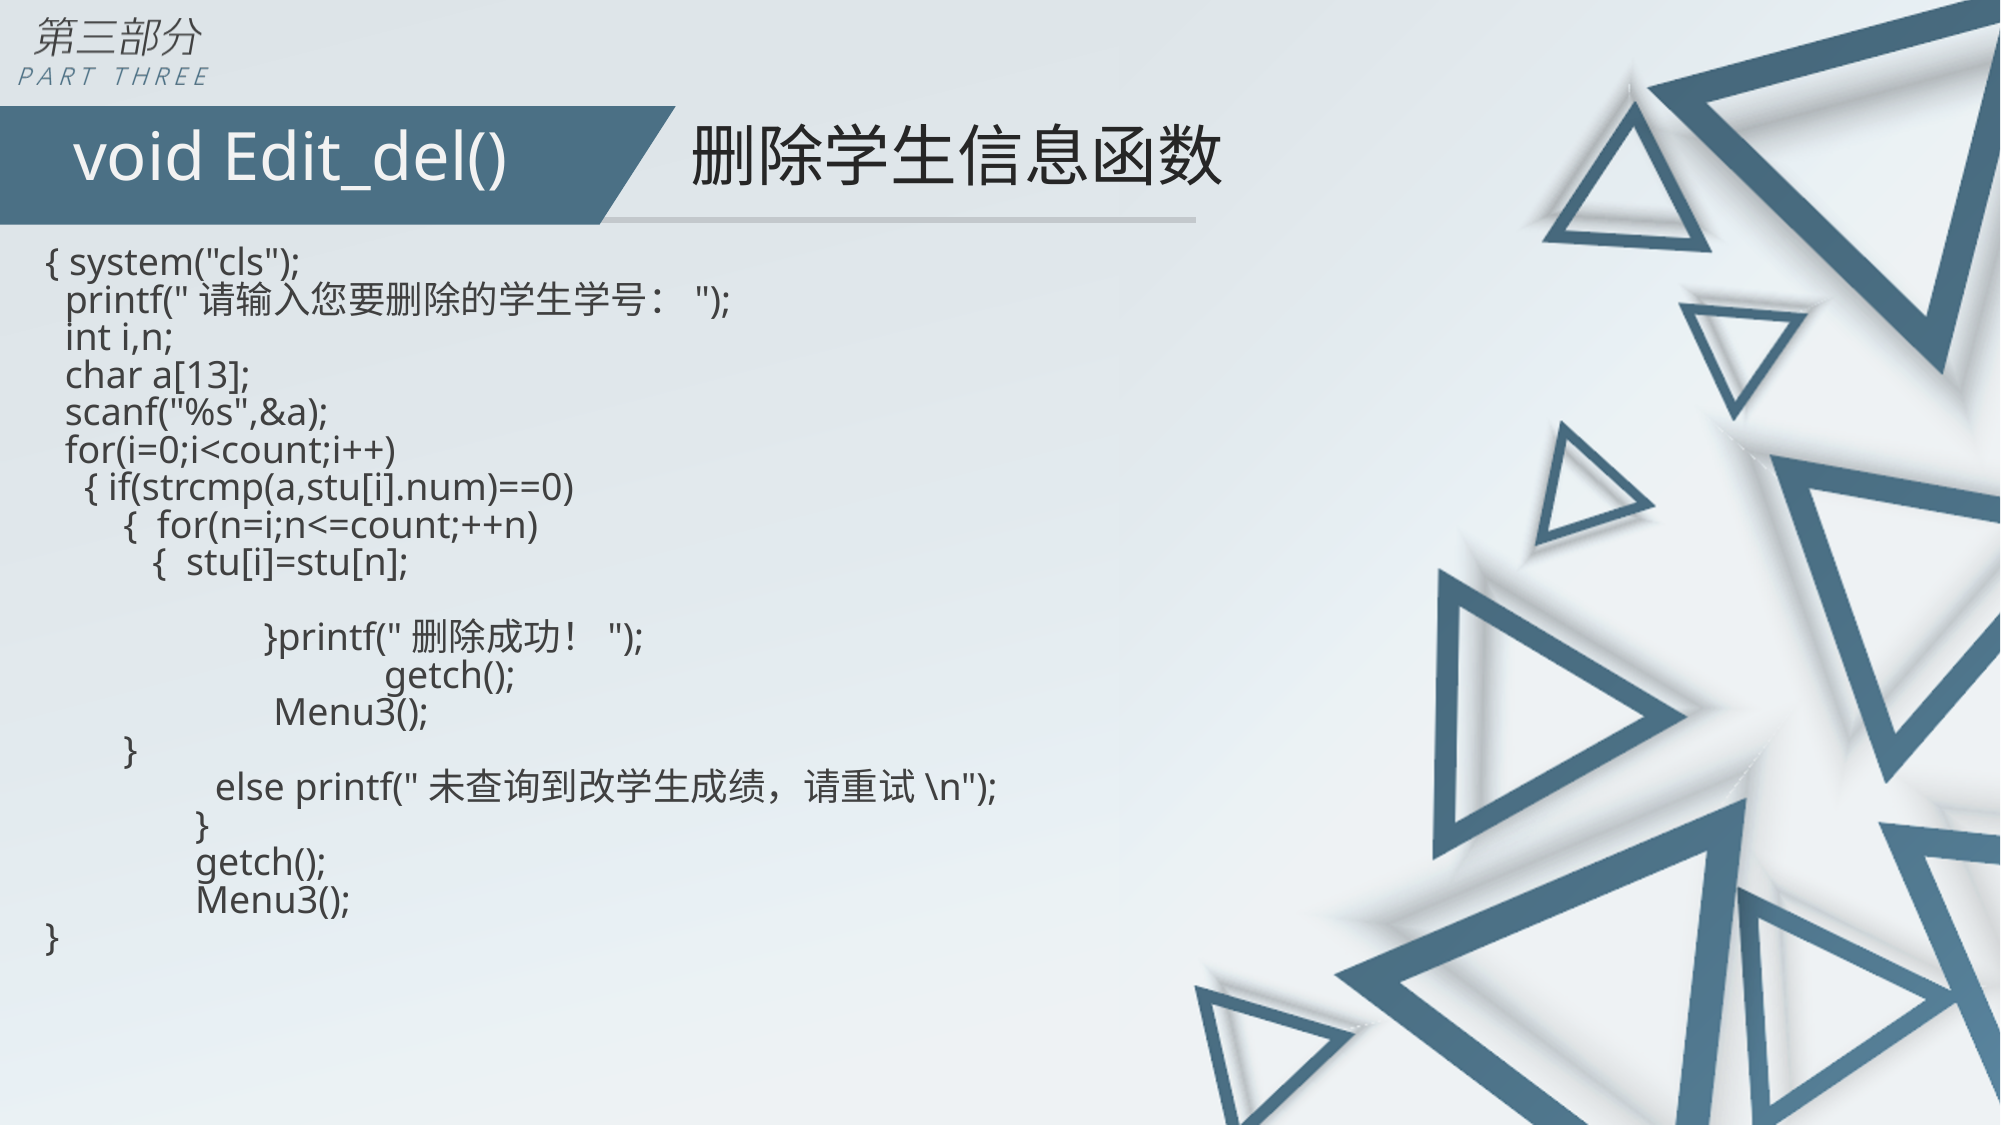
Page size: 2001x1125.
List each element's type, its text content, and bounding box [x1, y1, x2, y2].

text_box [0, 106, 1713, 225]
picture [0, 0, 2001, 1125]
text_box { system("cls"); printf("请输入您要删除的学生学号："); int i,n; char a[13]; scanf("%s",&a); for(i=0;i<count;i++) { if(strcmp(a,stu[i].num)==0) { for(n=i;n<=count;++n) { stu[i]=stu[n]; }printf("删除成功！"); getch(); Menu3(); } else printf("未查询到改学生成绩，请重试\n"); } getch(); Menu3(); } [30, 238, 1852, 966]
